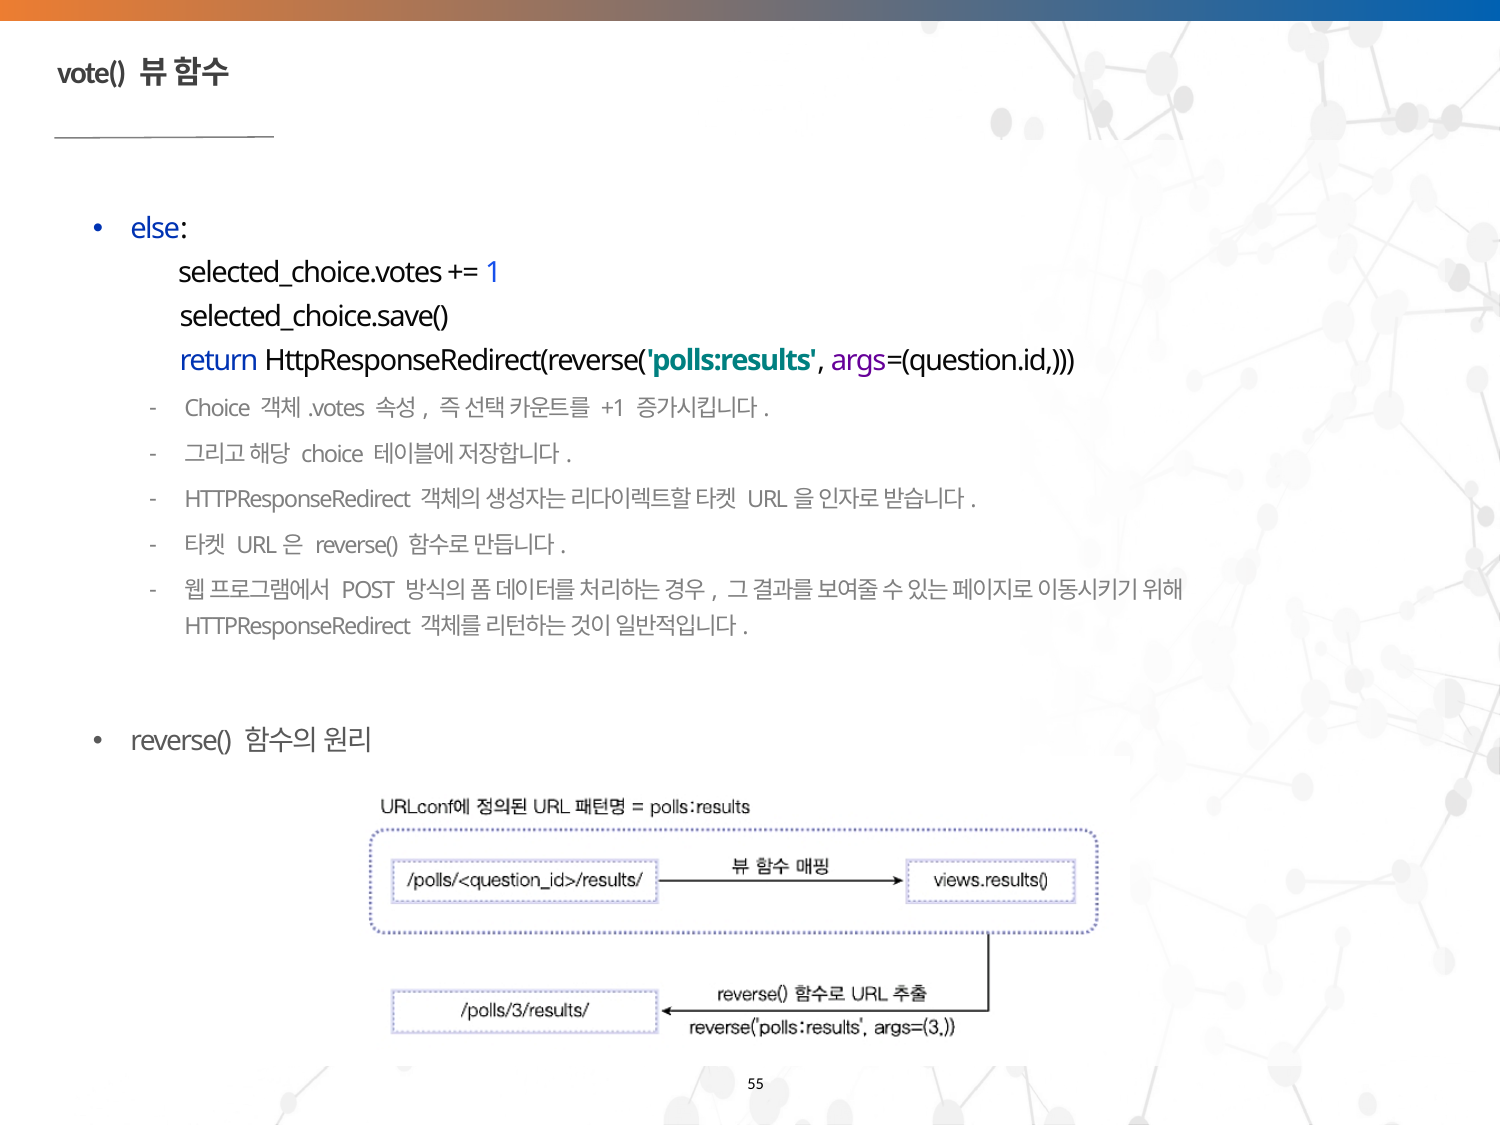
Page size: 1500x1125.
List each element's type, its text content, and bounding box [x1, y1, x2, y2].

title vote() 뷰 함수 [42, 49, 872, 117]
picture [340, 755, 1130, 1050]
slide_number 55 [586, 1065, 925, 1125]
list else: selected_choice.votes += 1 selected_choice.save() return HttpResponseRedirect(reverse('polls:results', args=(question.id,))) Choice 객체.votes 속성, 즉 선택 카운트를 +1 증가시킵니다. 그리고 해당 choice 테이블에 저장합니다. HTTPResponseRedirect 객체의 생성자는 리다이렉트할 타켓 URL을 인자로 받습니다. 타켓 URL은 reverse() 함수로 만듭니다. 웹 프로그램에서 POST 방식의 폼 데이터를 처리하는 경우, 그 결과를 보여줄 수 있는 페이지로 이동시키기 위해 HTTPResponseRedirect 객체를 리턴하는 것이 일반적입니다. reverse() 함수의 원리 [78, 193, 1433, 1035]
